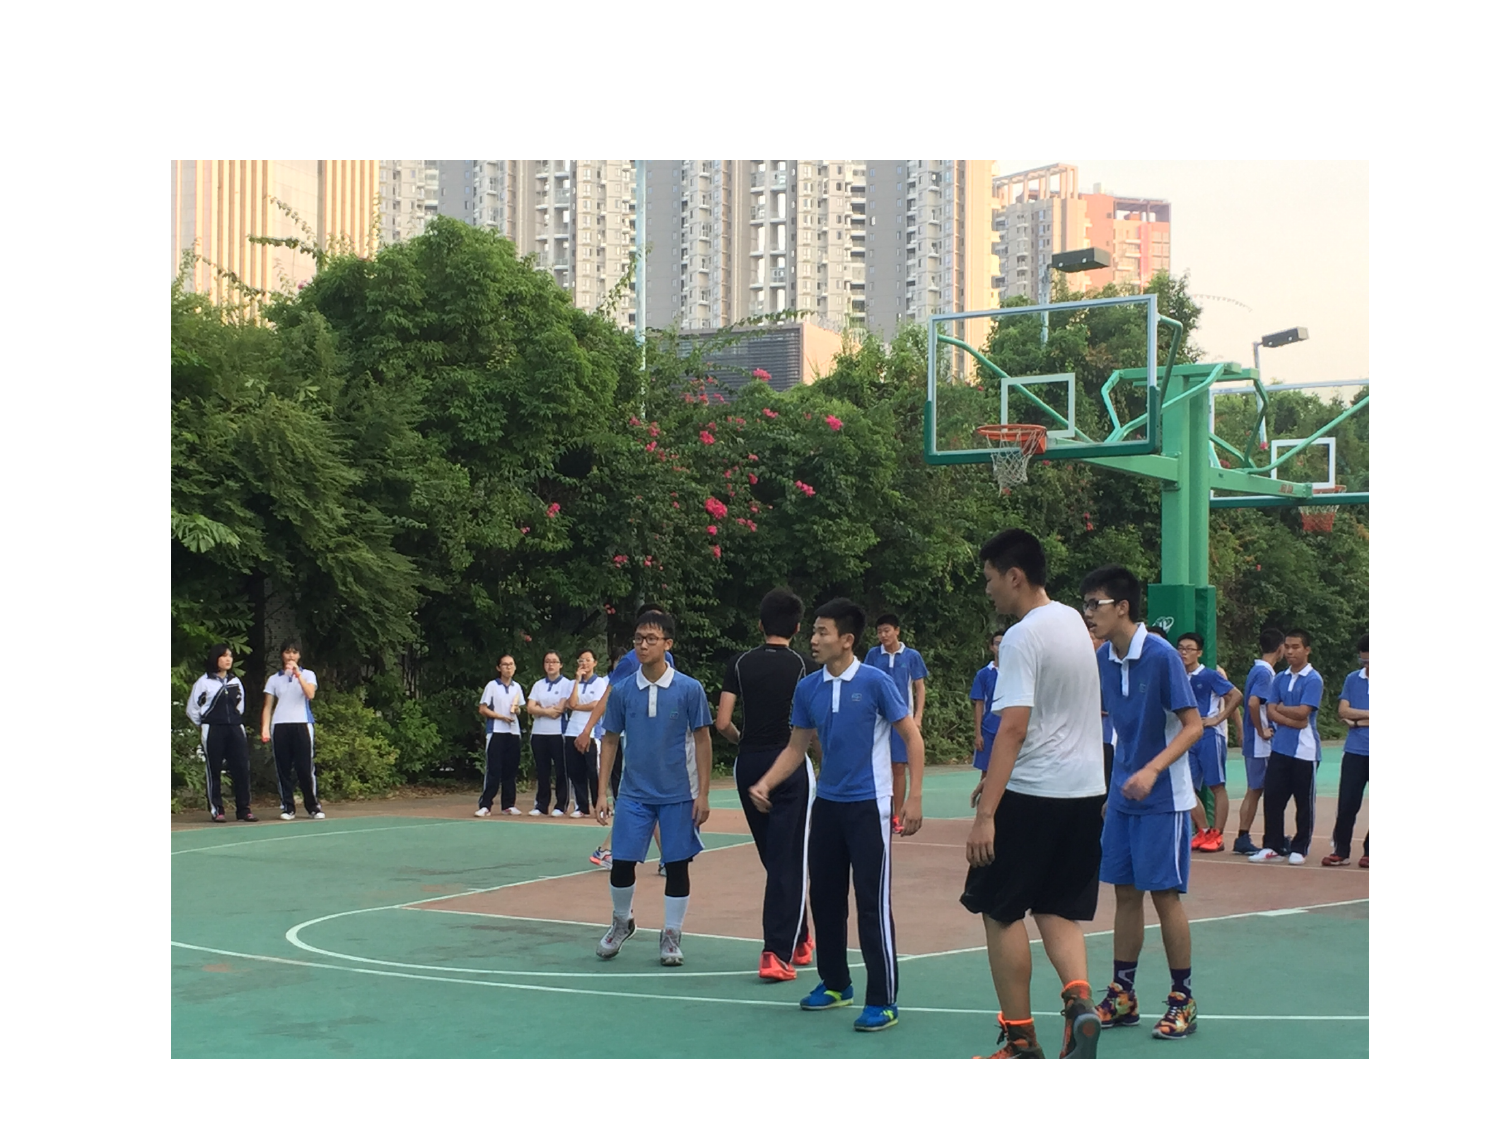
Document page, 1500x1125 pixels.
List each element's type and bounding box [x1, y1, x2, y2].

list [171, 160, 1369, 1059]
